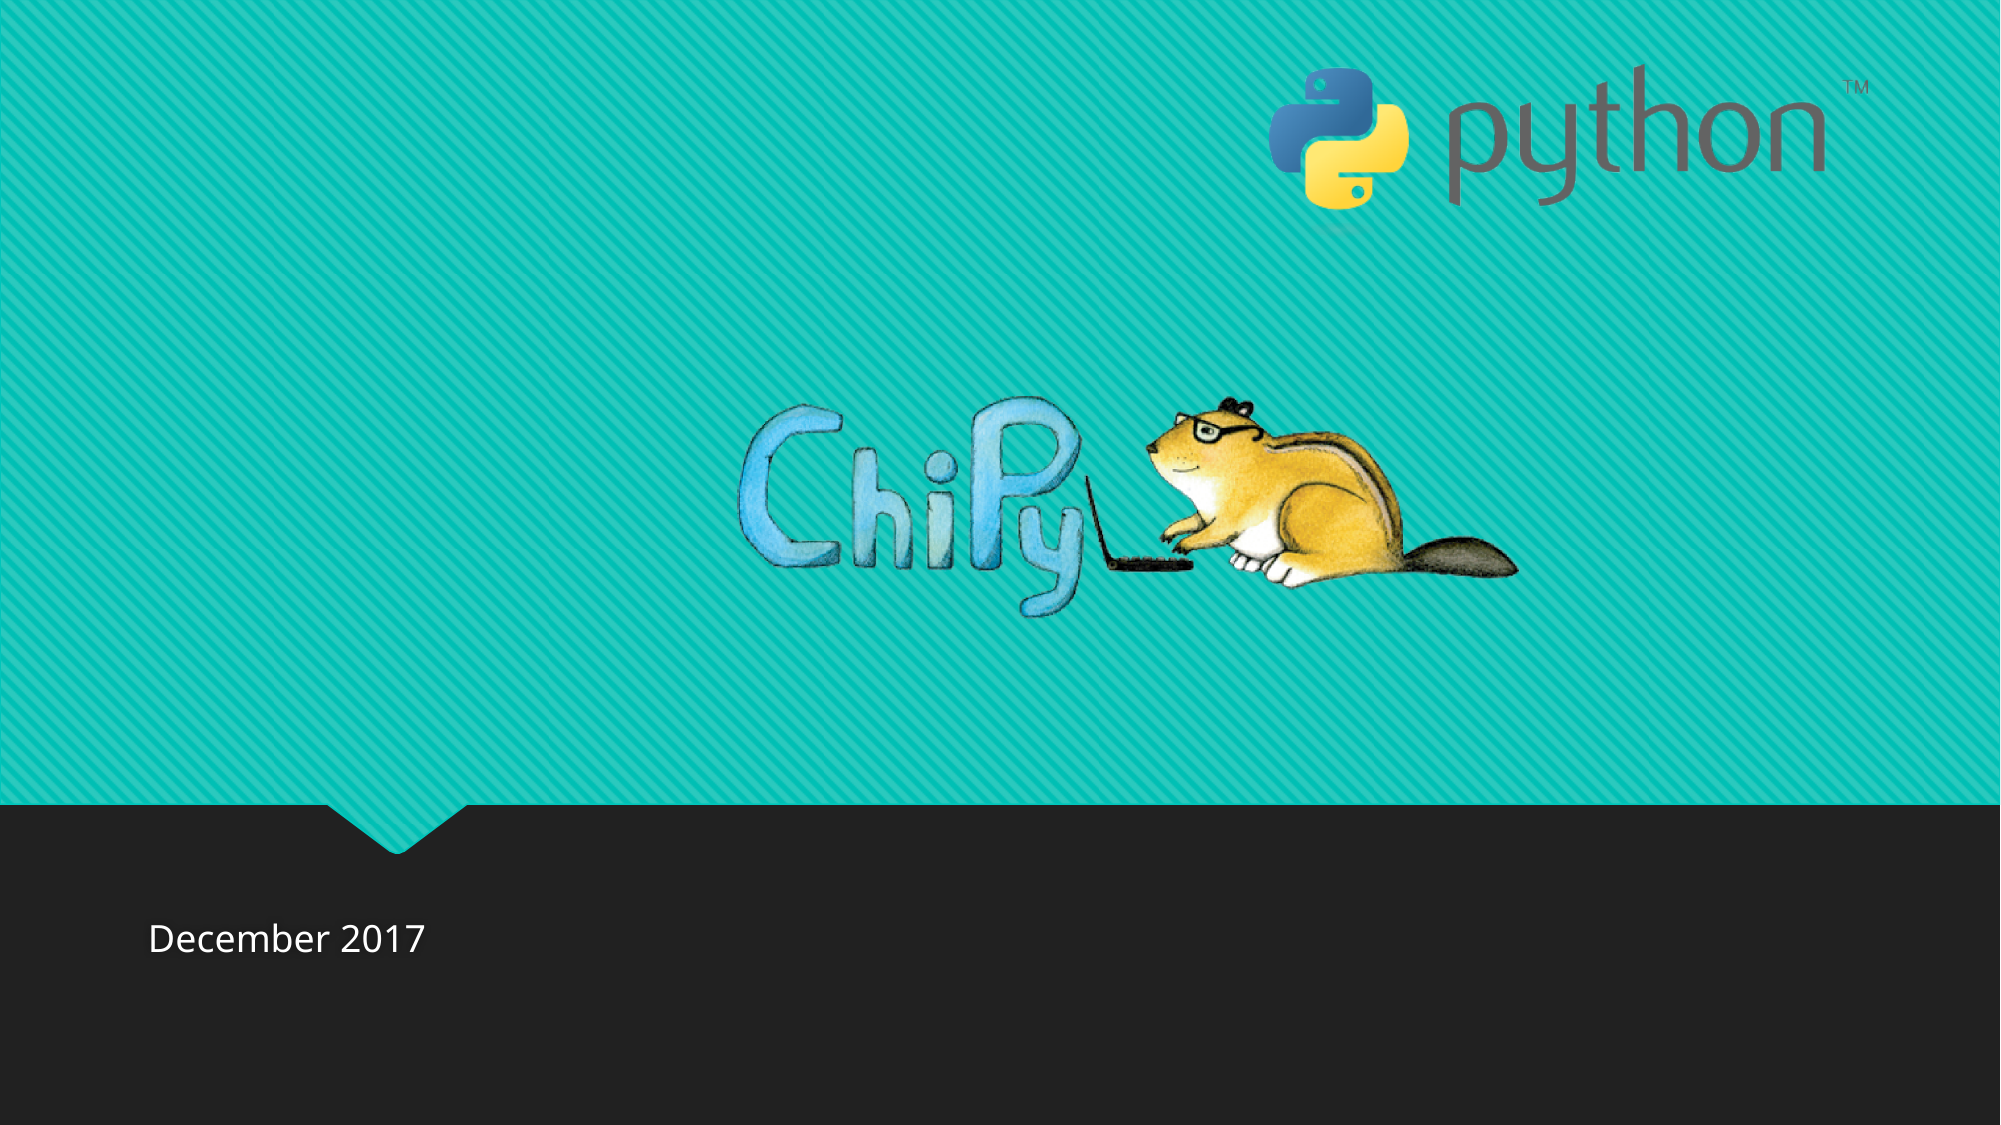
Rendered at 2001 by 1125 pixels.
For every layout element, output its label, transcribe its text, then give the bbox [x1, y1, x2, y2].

title Best Meeting Ever Markit Medical [0, 357, 1874, 891]
picture [1269, 63, 1868, 238]
picture [737, 389, 1528, 623]
subtitle December 2017 [132, 907, 1868, 979]
